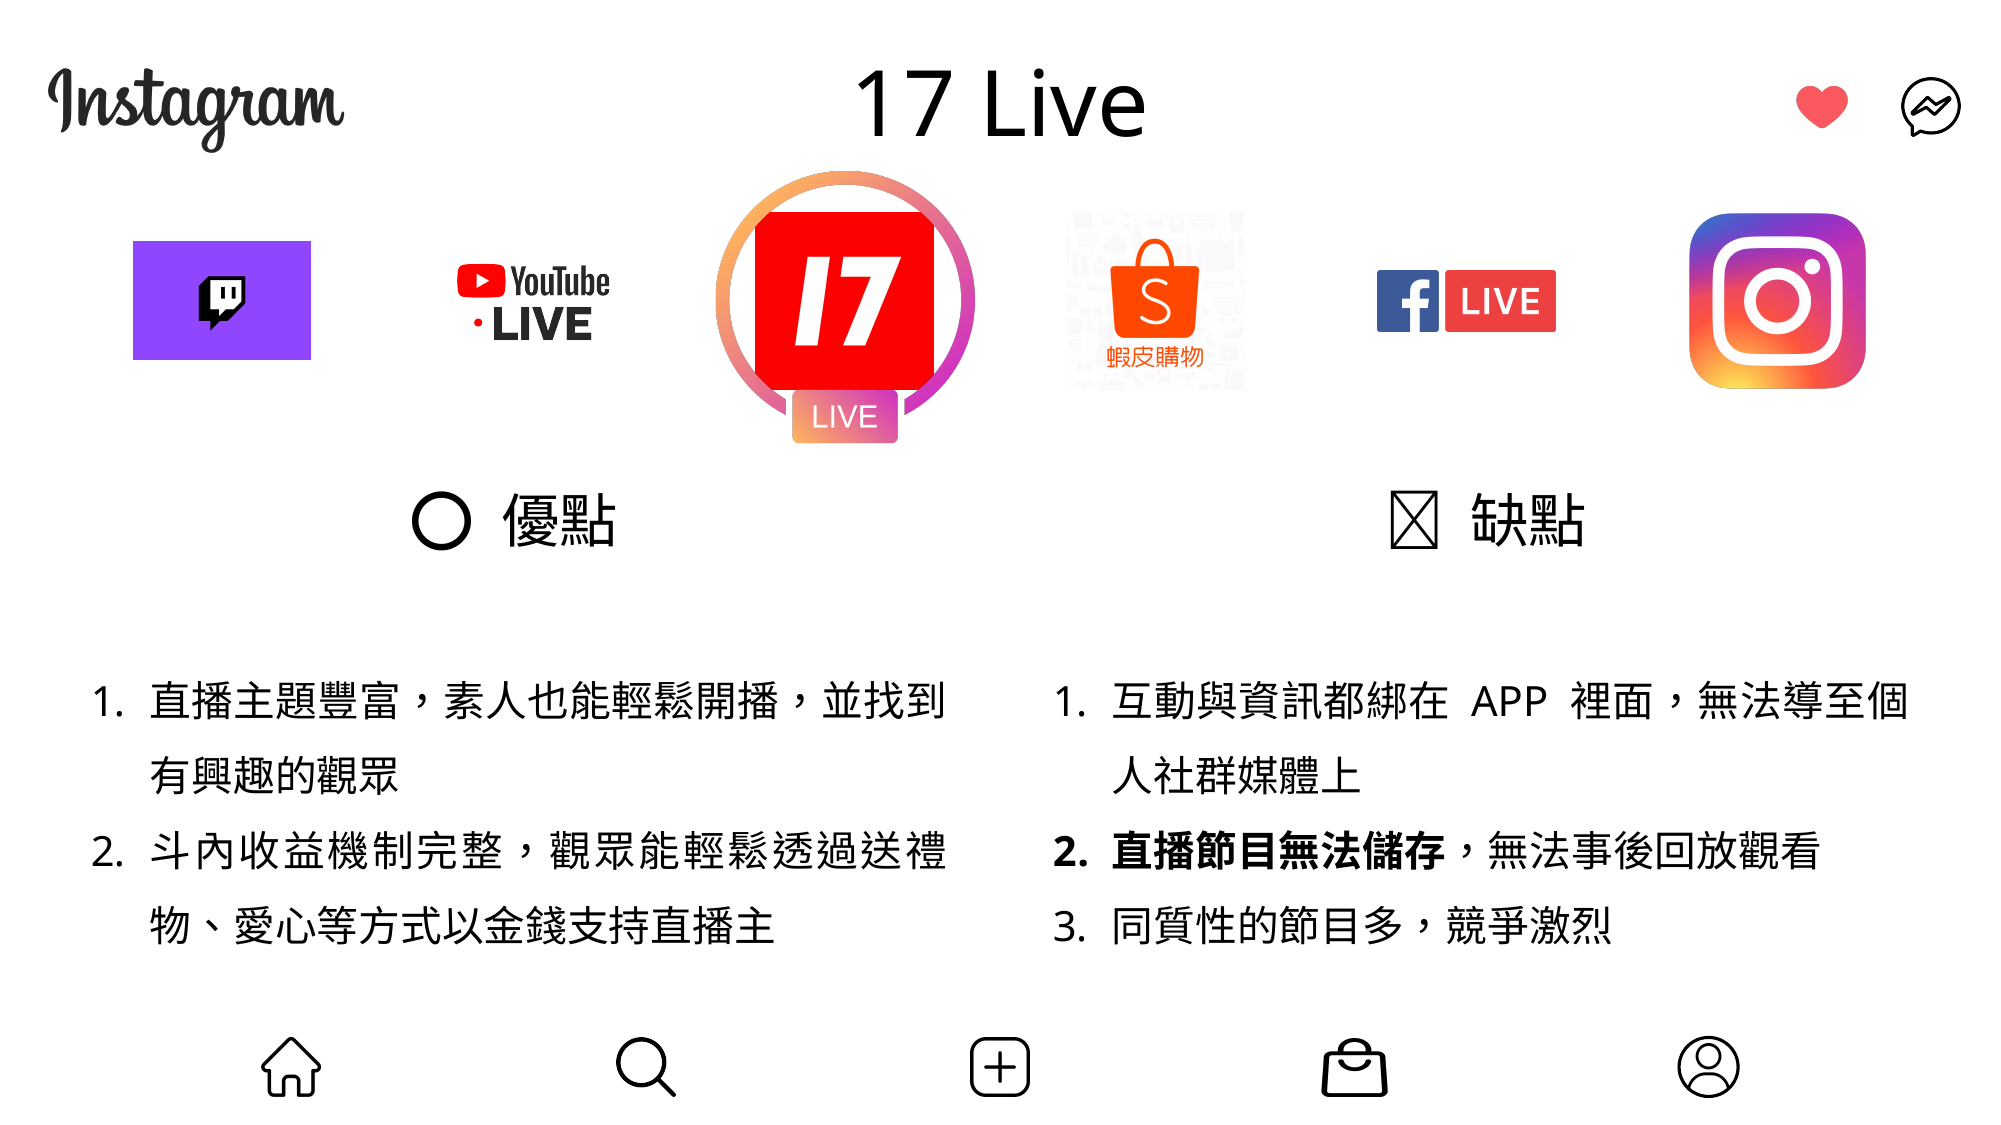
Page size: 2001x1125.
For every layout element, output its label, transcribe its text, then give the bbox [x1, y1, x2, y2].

picture [616, 1037, 676, 1097]
picture [261, 1037, 321, 1097]
picture [39, 50, 353, 158]
picture [1688, 212, 1867, 390]
picture [1066, 212, 1245, 390]
picture [1792, 77, 1852, 137]
picture [1377, 270, 1556, 332]
picture [1684, 1043, 1733, 1093]
picture [444, 212, 622, 390]
text_box [0, 158, 2000, 456]
text_box ❌ 缺點 [1338, 476, 1634, 562]
text_box 直播主題豐富，素人也能輕鬆開播，並找到有興趣的觀眾 斗內收益機制完整，觀眾能輕鬆透過送禮物、愛心等方式以金錢支持直播主 [76, 642, 962, 957]
text_box 互動與資訊都綁在 APP 裡面，無法導至個人社群媒體上 直播節目無法儲存，無法事後回放觀看 同質性的節目多，競爭激烈 [1038, 642, 1924, 958]
picture [133, 241, 311, 360]
text_box ⭕ 優點 [366, 476, 662, 562]
picture [696, 159, 993, 455]
picture [1901, 77, 1961, 137]
picture [1310, 1037, 1399, 1097]
title 17 Live [425, 27, 1575, 186]
picture [970, 1037, 1030, 1097]
